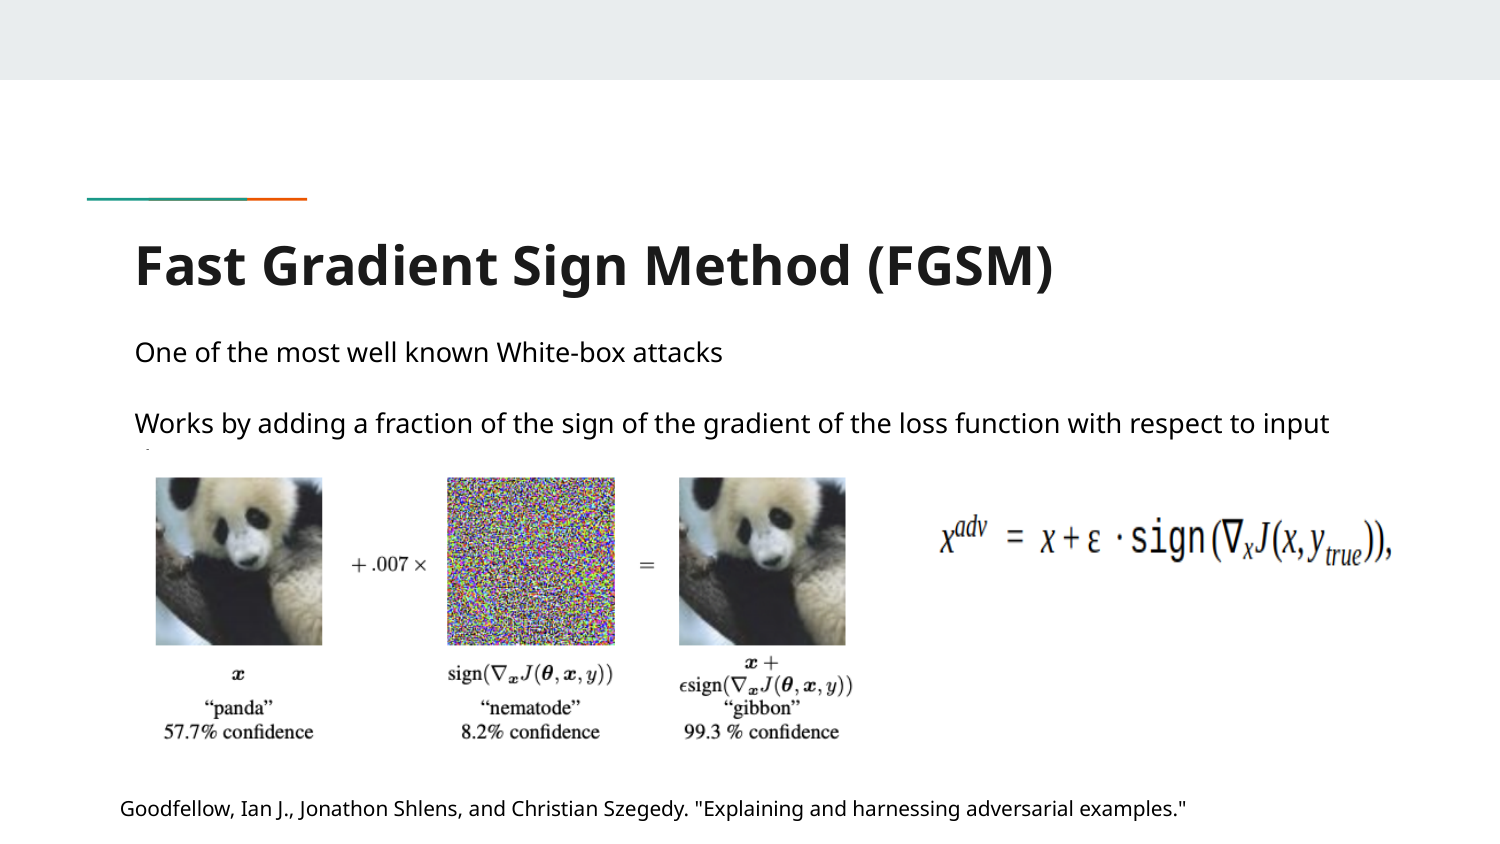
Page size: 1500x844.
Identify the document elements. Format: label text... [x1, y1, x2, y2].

list One of the most well known White-box attacks Works by adding a fraction of the sign of the gradient of the loss function with respect to input data [119, 316, 1381, 687]
picture [930, 505, 1393, 578]
picture [118, 449, 881, 757]
text_box Goodfellow, Ian J., Jonathon Shlens, and Christian Szegedy. "Explaining and harnessing adversarial examples." [104, 781, 1397, 827]
title Fast Gradient Sign Method (FGSM) [119, 216, 1381, 305]
